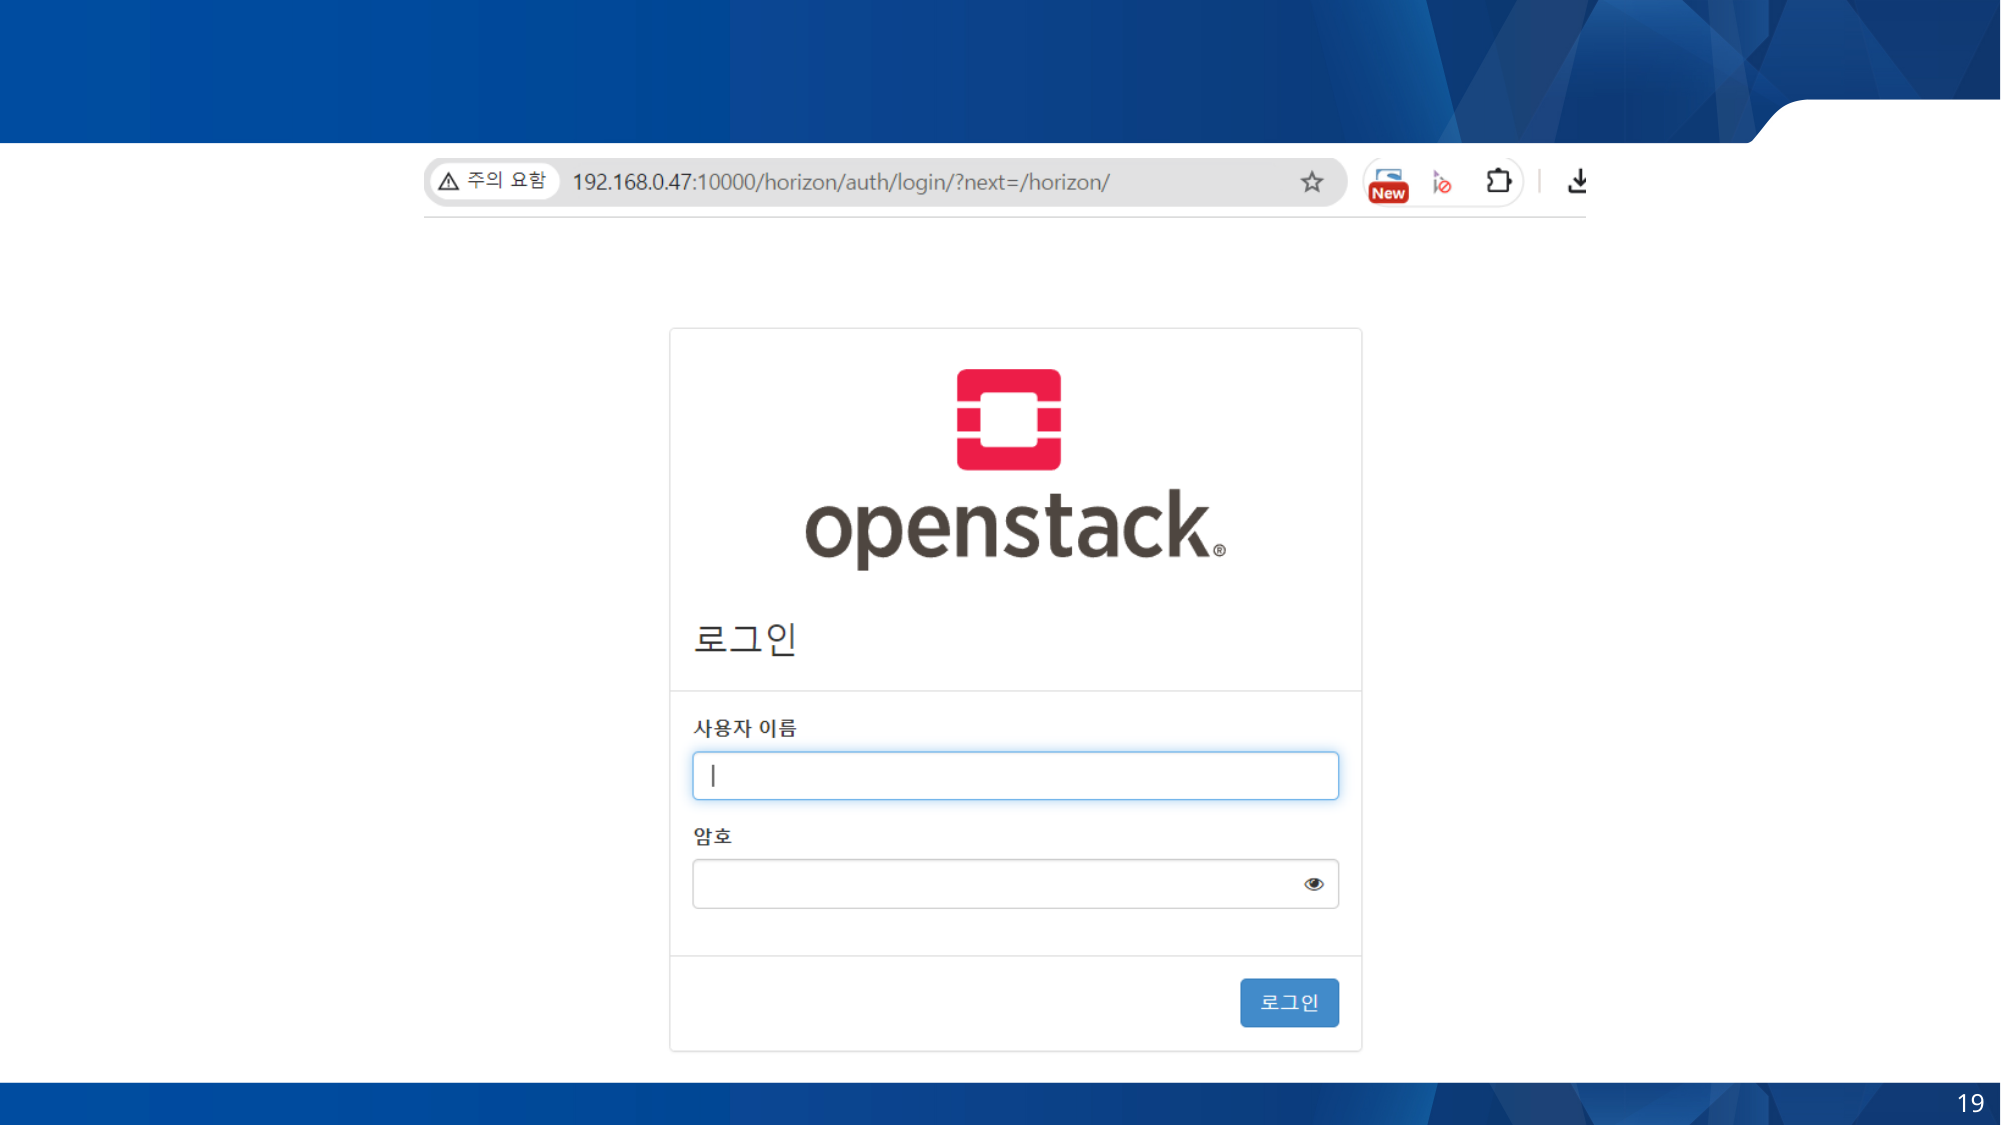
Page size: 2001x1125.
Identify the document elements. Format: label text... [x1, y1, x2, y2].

picture [0, 0, 2001, 1125]
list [424, 158, 1586, 1069]
slide_number 19 [1787, 1084, 2000, 1125]
